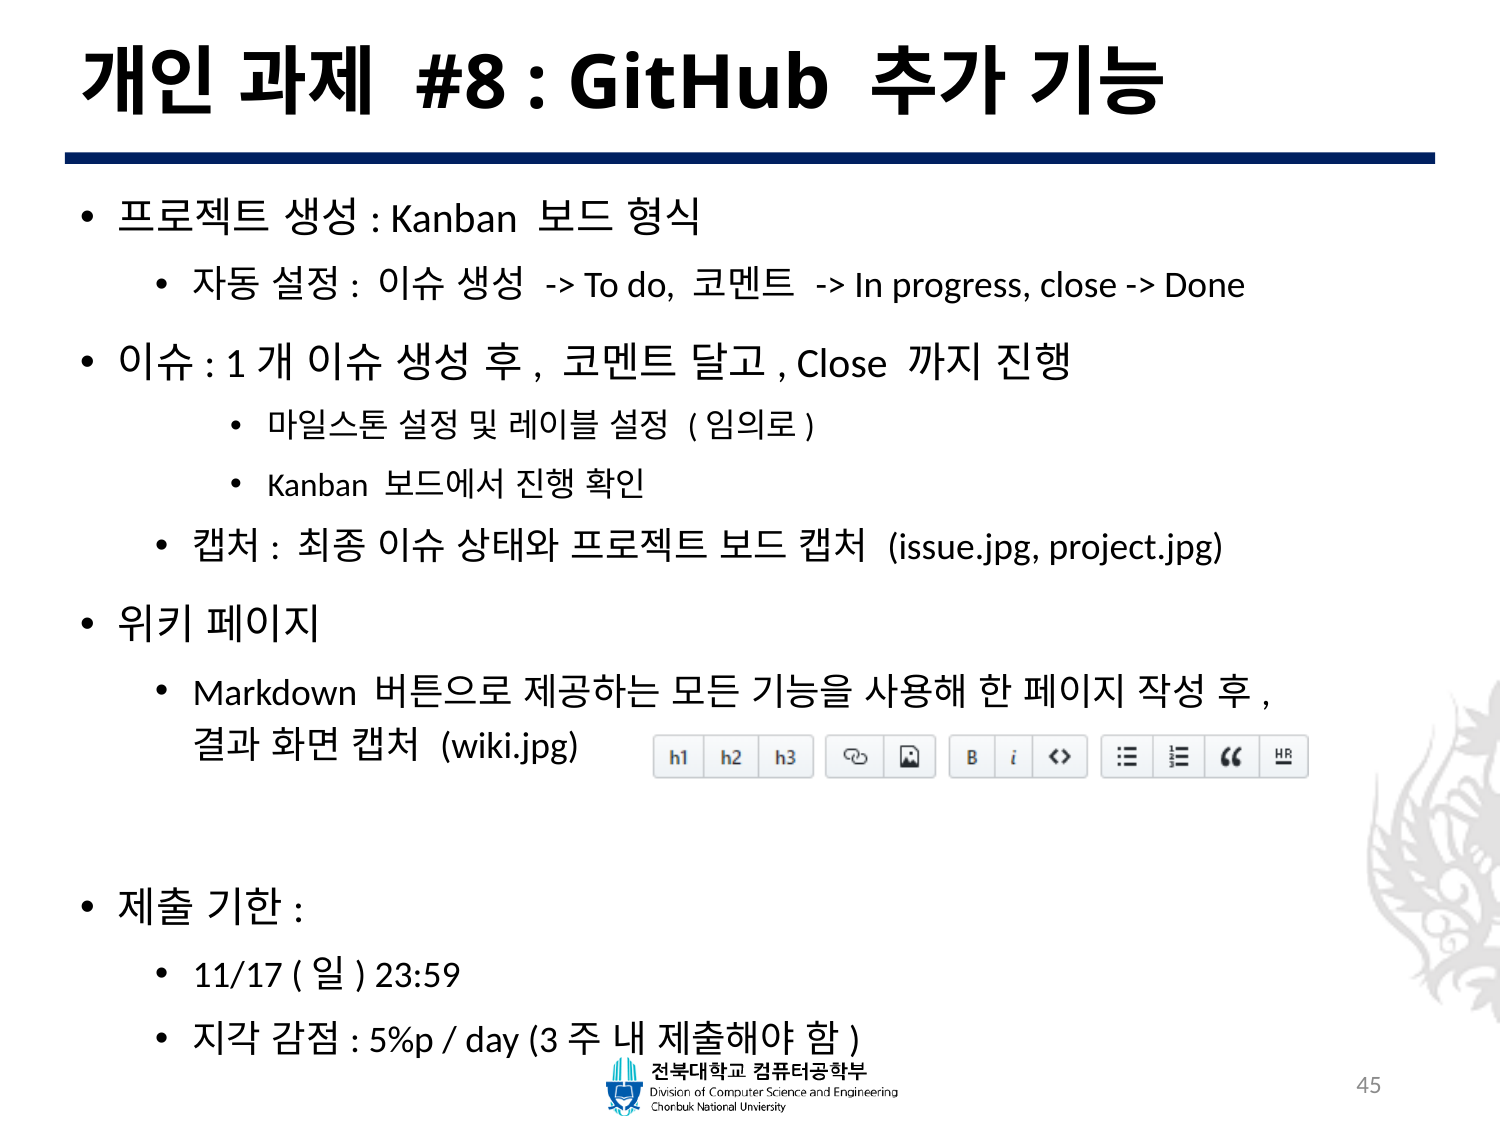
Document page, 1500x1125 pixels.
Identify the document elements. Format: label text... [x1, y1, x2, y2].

picture [650, 730, 1309, 785]
title 개인 과제 #8 : GitHub 추가 기능 [64, 26, 1436, 143]
list 프로젝트 생성: Kanban 보드 형식 자동 설정: 이슈 생성 -> To do, 코멘트 -> In progress, close -> Done 이슈: 1개 이슈 생성 후, 코멘트 달고, Close 까지 진행 마일스톤 설정 및 레이블 설정 (임의로) Kanban 보드에서 진행 확인 캡처: 최종 이슈 상태와 프로젝트 보드 캡처 (issue.jpg, project.jpg) 위키 페이지 Markdown 버튼으로 제공하는 모든 기능을 사용해 한 페이지 작성 후, 결과 화면 캡처 (wiki.jpg) 제출 기한: 11/17 (일) 23:59 지각 감점: 5%p / day (3주 내 제출해야 함) [64, 173, 1436, 1039]
slide_number 45 [1059, 1057, 1397, 1111]
picture [600, 1057, 900, 1116]
